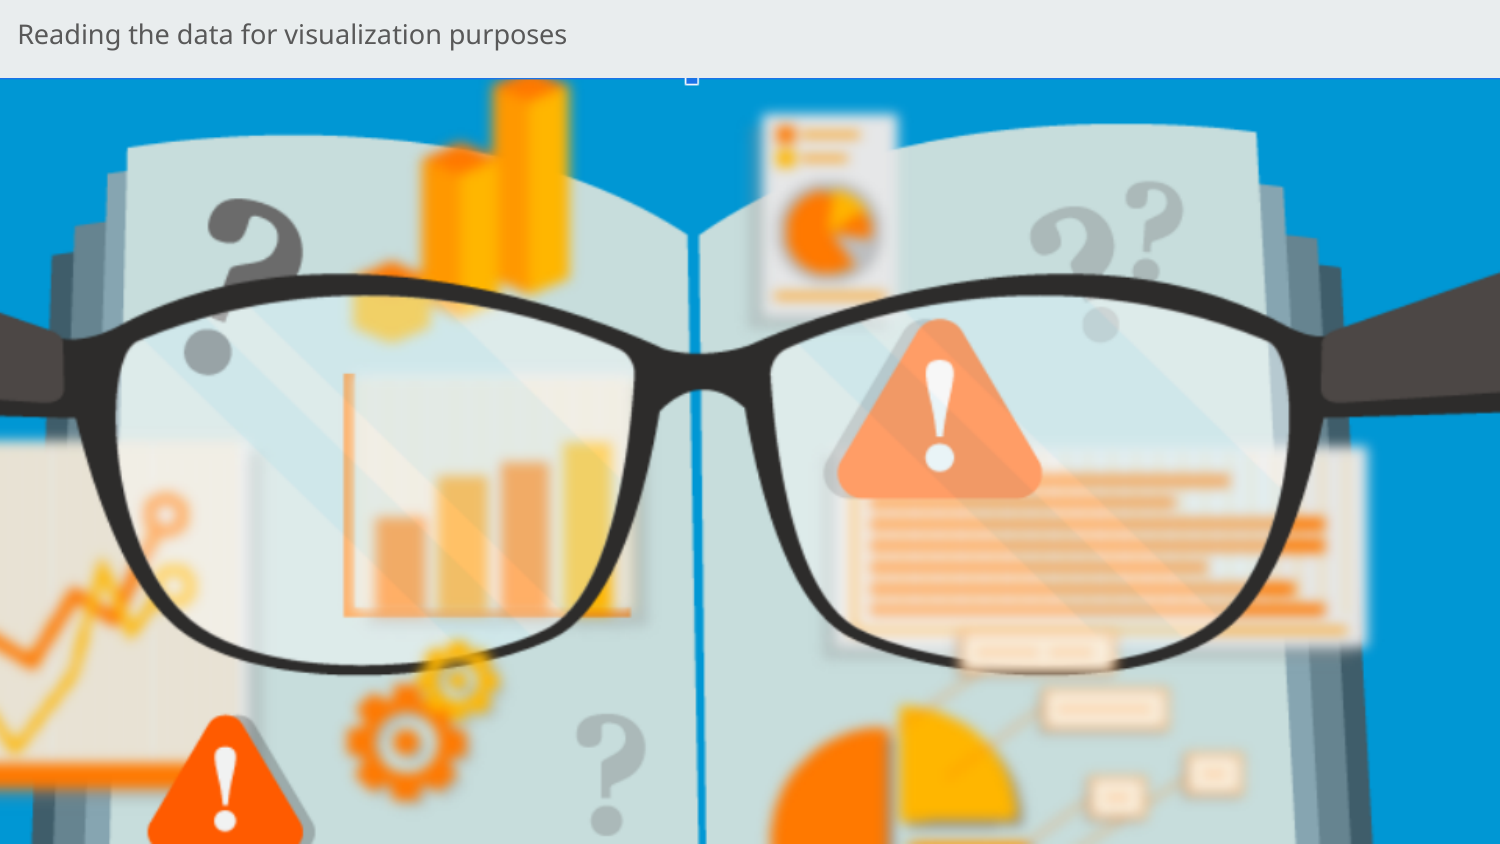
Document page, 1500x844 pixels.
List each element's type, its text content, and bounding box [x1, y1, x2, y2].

picture [0, 78, 1500, 844]
text_box Reading the data for visualization purposes [2, 2, 1500, 76]
